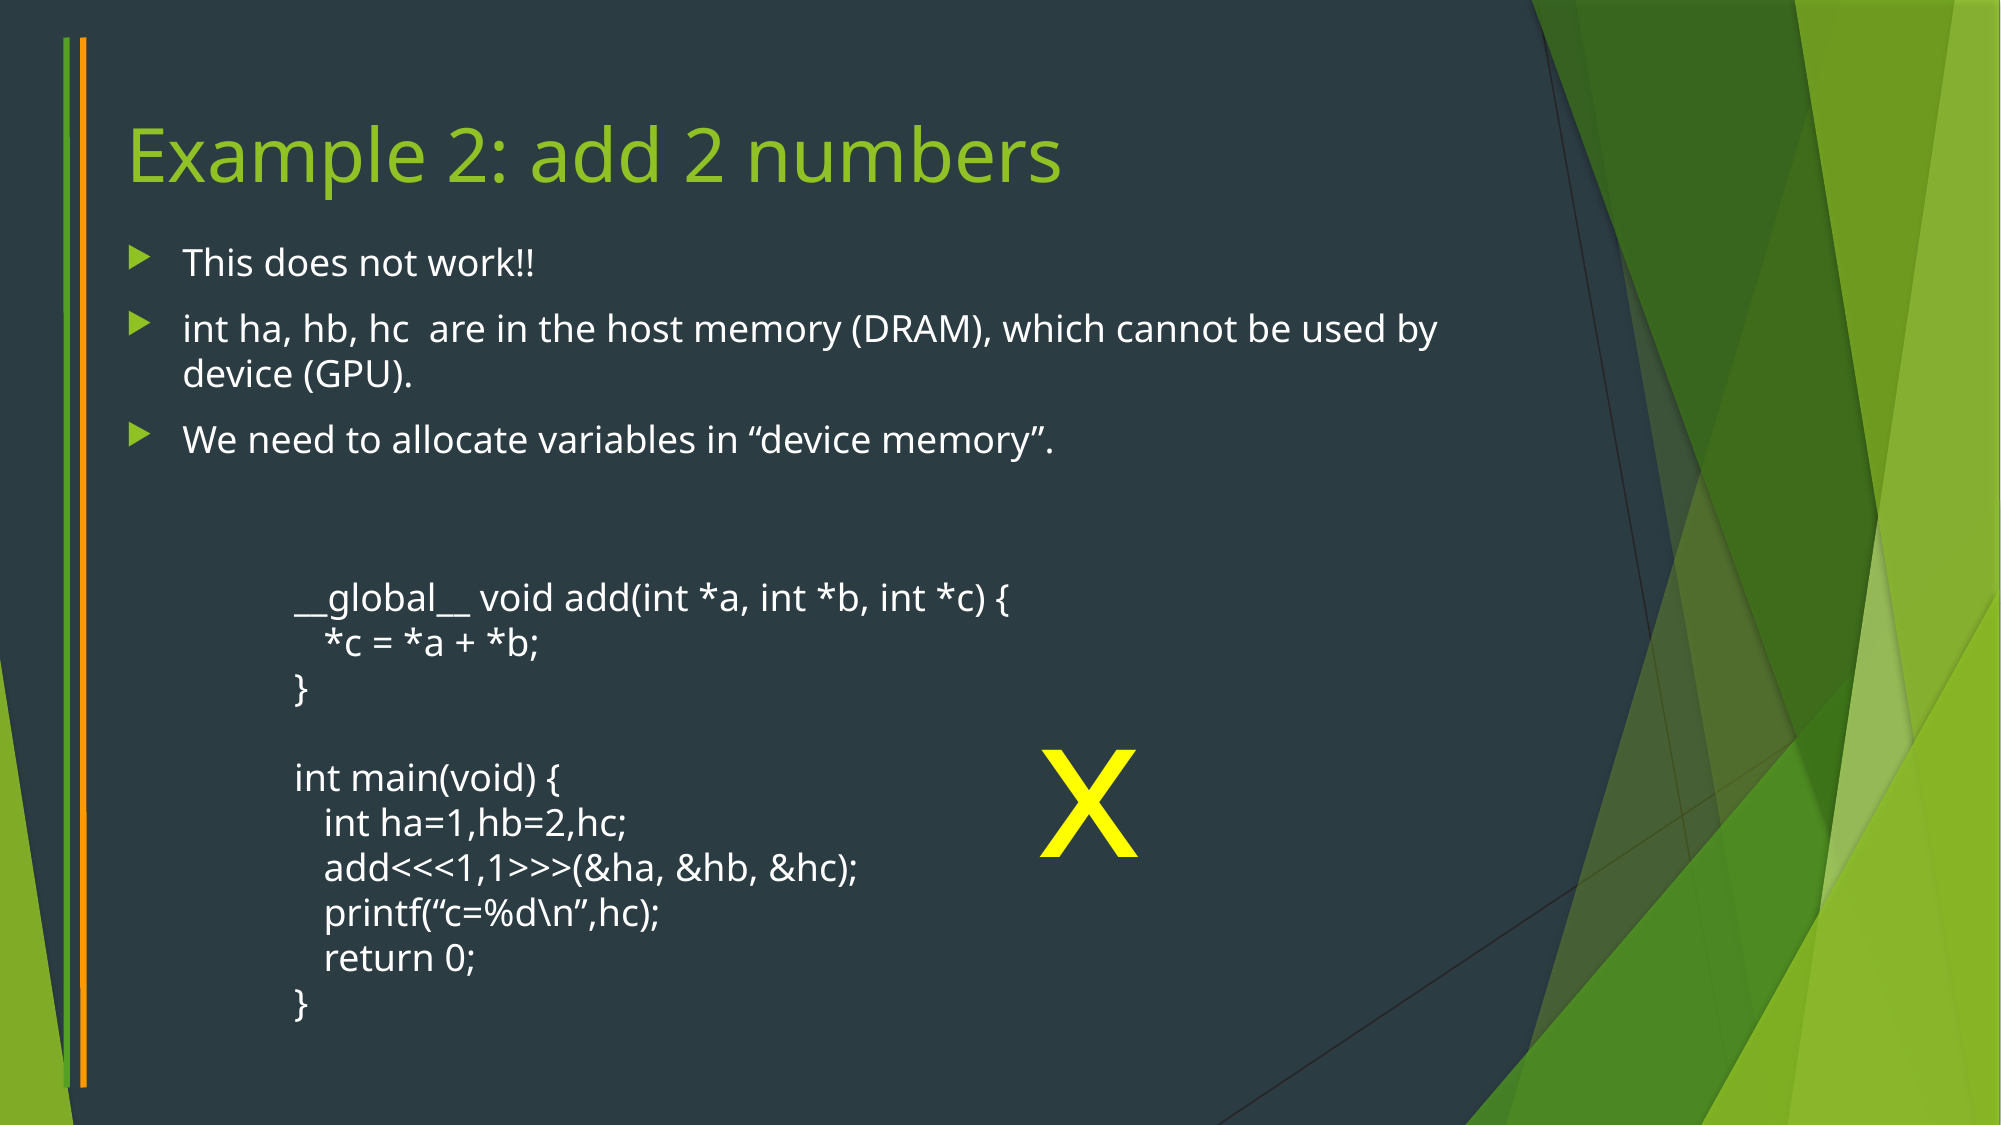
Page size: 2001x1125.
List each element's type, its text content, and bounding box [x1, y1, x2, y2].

text_box x [1021, 649, 1157, 905]
text_box __global__ void add(int *a, int *b, int *c) { *c = *a + *b; } int main(void) { int ha=1,hb=2,hc; add<<<1,1>>>(&ha, &hb, &hc); printf(“c=%d\n”,hc); return 0; } [279, 566, 1280, 1032]
list This does not work!! int ha, hb, hc are in the host memory (DRAM), which cannot be used by device (GPU). We need to allocate variables in “device memory”. [111, 231, 1522, 991]
title Example 2: add 2 numbers [111, 99, 1522, 231]
